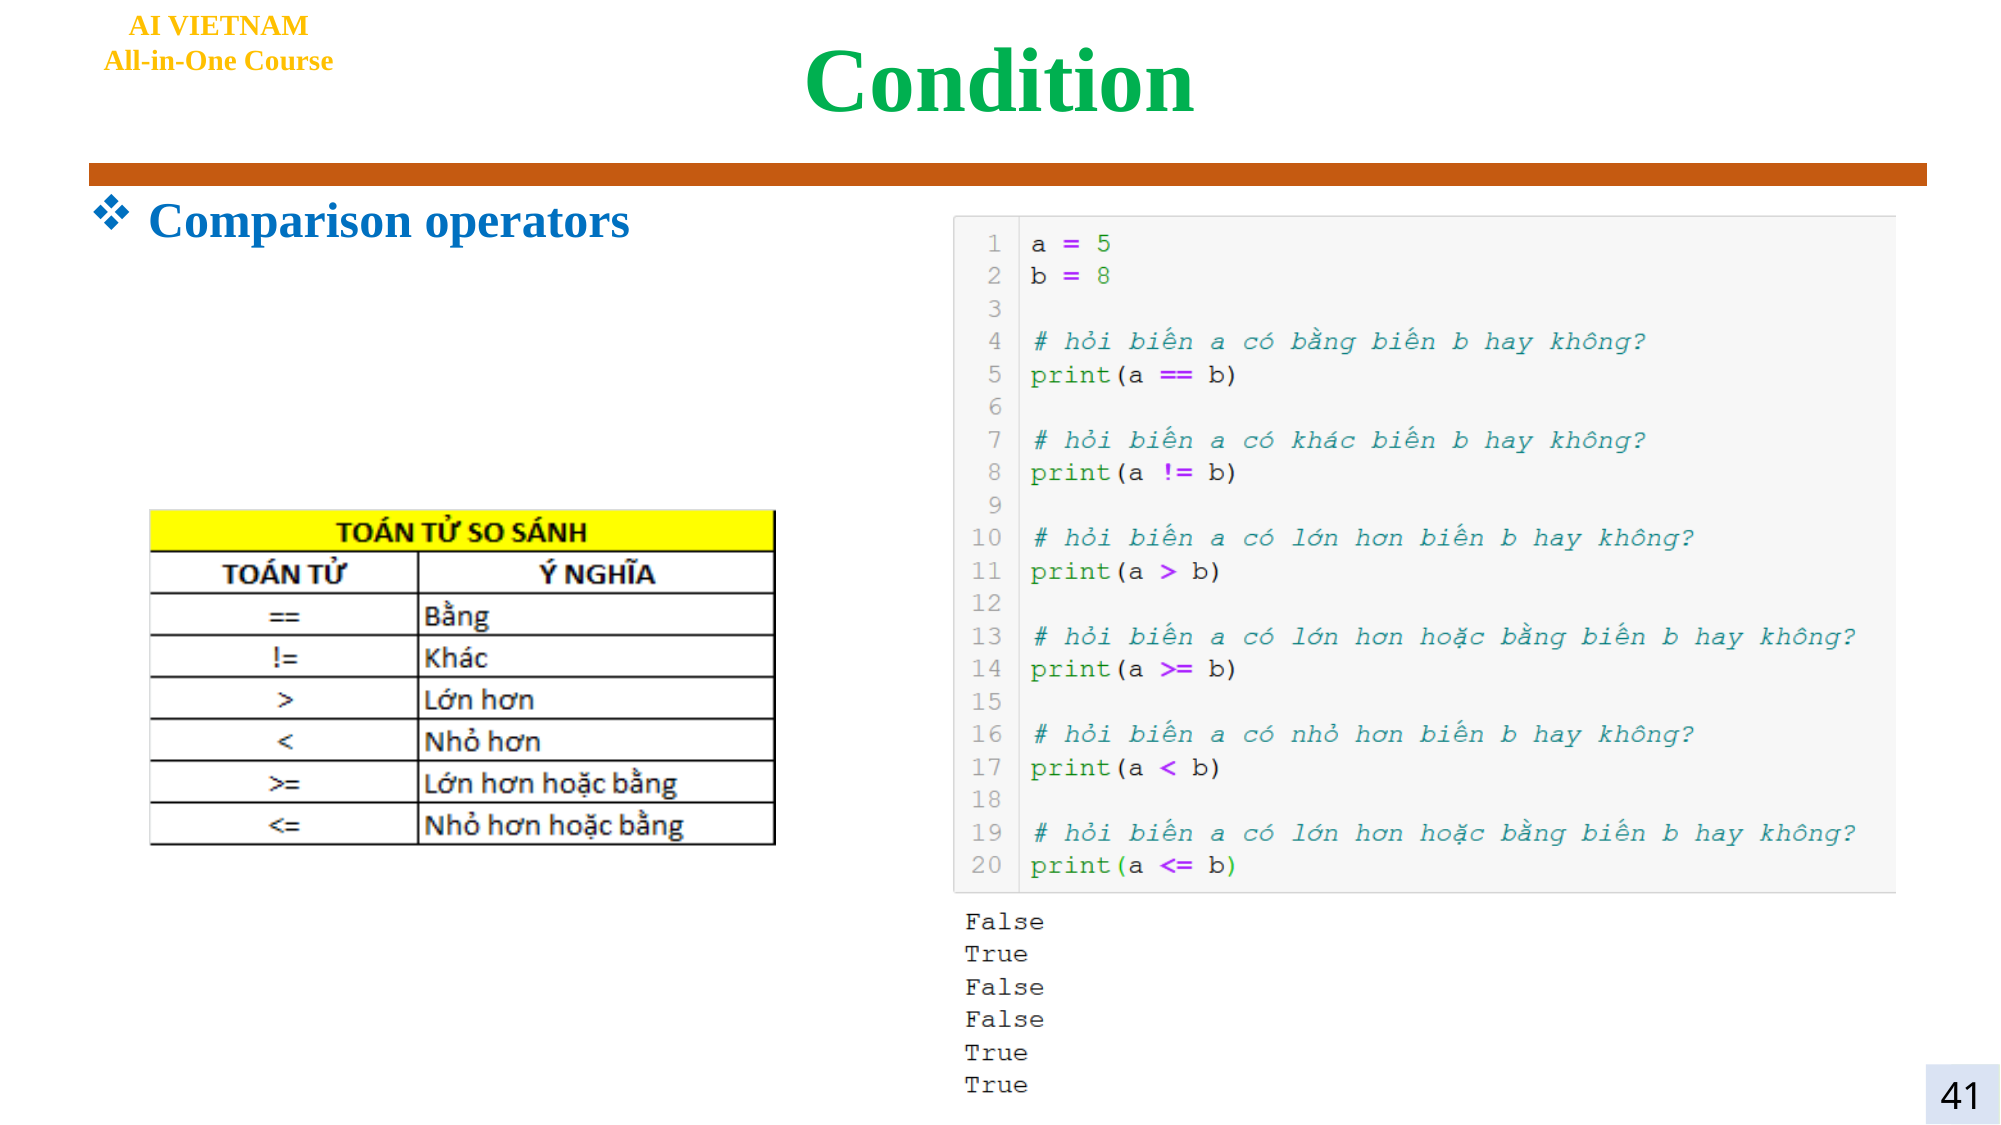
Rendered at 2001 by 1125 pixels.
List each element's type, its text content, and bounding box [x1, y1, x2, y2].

picture [149, 509, 777, 848]
title Condition [137, 0, 1863, 163]
text_box [89, 163, 1927, 186]
text_box AI VIETNAM All-in-One Course [88, 0, 349, 84]
picture [943, 208, 1896, 1104]
list Comparison operators [74, 187, 958, 315]
text_box 41 [1925, 1064, 1999, 1125]
